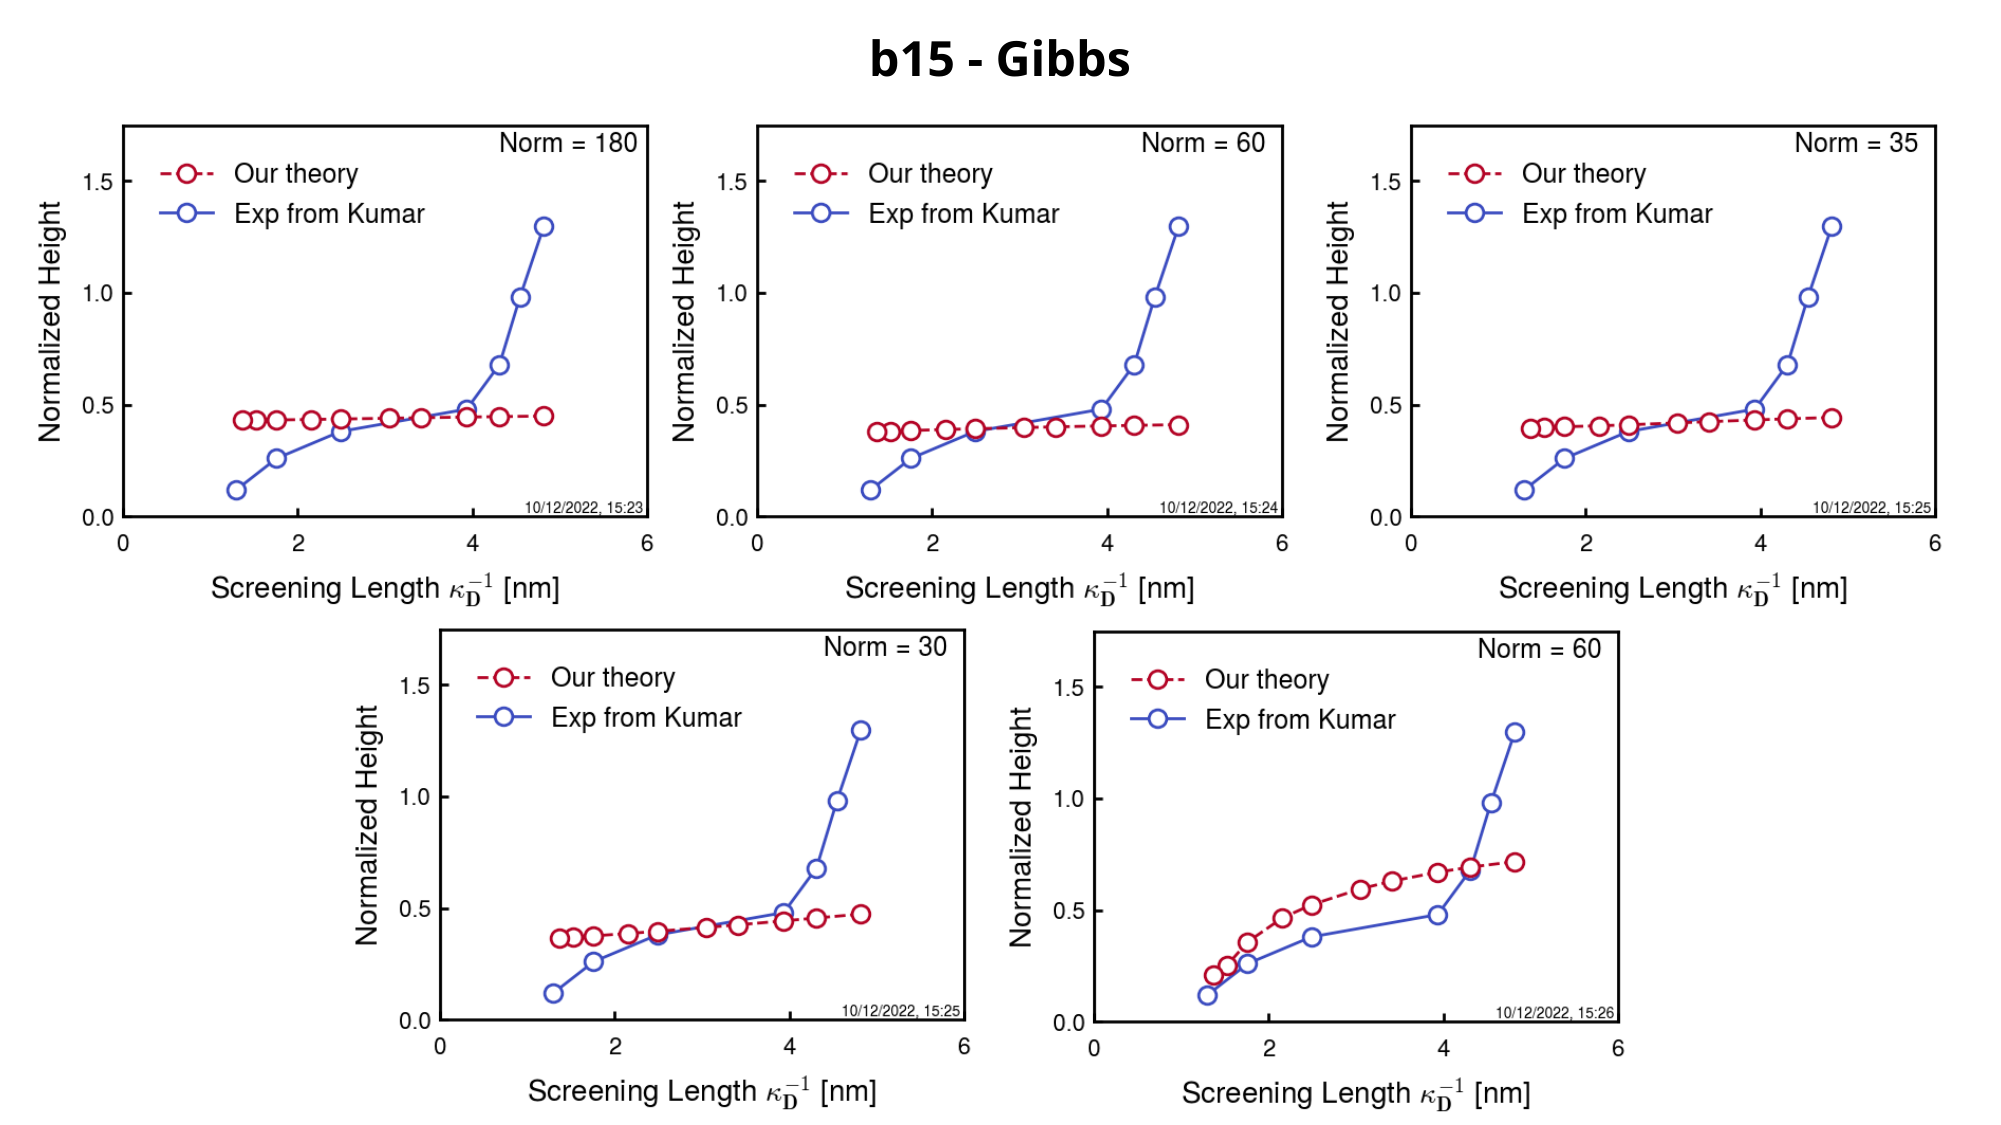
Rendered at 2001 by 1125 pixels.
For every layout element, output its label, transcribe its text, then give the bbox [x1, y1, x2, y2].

picture [29, 115, 1299, 1123]
title b15 - Gibbs [137, 27, 1863, 95]
picture [1000, 621, 1635, 1125]
picture [1317, 115, 1952, 620]
